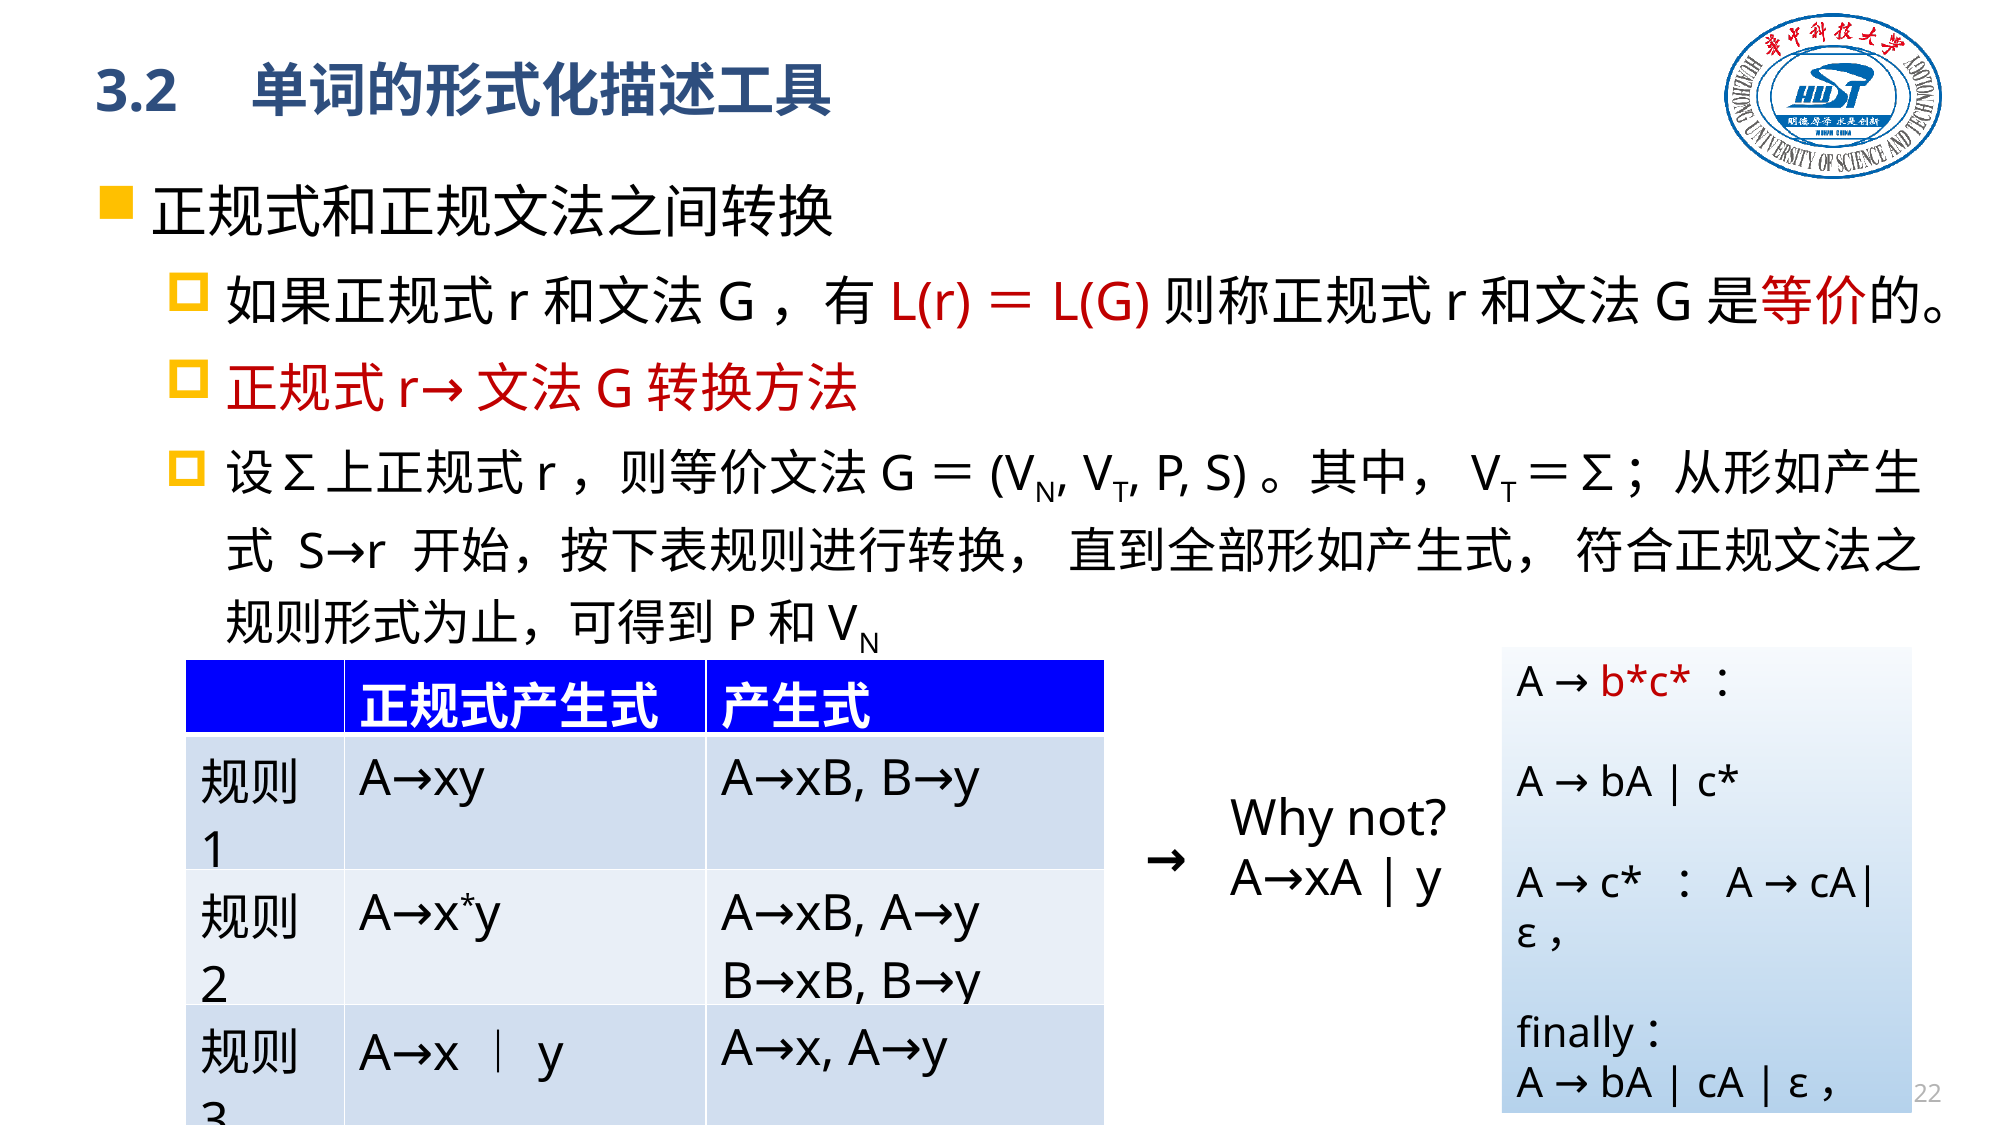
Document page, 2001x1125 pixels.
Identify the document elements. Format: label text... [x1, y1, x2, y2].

table_cell 规则2 [186, 870, 344, 1004]
table_cell A→x*y [345, 870, 705, 1004]
table_cell 规则3 [186, 1005, 344, 1125]
table_cell A→xB, A→y B→xB, B→y [707, 870, 1104, 1004]
table_header 产生式 [707, 660, 1104, 732]
table_cell A→xy [345, 737, 705, 869]
table_header [186, 660, 344, 732]
table_cell 规则1 [186, 737, 344, 869]
slide_number 21 [1373, 1064, 1957, 1125]
list 正规式和正规文法之间转换 如果正规式r和文法G，有L(r)＝L(G)则称正规式r和文法G是等价的。 正规式r→文法G转换方法 设∑上正规式r，则等价文法G＝(VN, VT, P, S)。其中，VT＝∑；从形如产生式 S→r 开始，按下表规则进行转换， 直到全部形如产生式， 符合正规文法之规则形式为止，可得到P和VN [80, 154, 1938, 674]
table_header 正规式产生式 [345, 660, 705, 732]
text_box A → b*c* ： A → bA | c* A → c* ：A → cA|ε， finally： A → bA | cA | ε， [1501, 647, 1912, 1113]
text_box → [1130, 819, 1204, 895]
table_cell A→x, A→y [707, 1005, 1104, 1125]
text_box Why not? A→xA | y [1215, 778, 1463, 914]
table_cell A→xB, B→y [707, 737, 1104, 869]
title 3.2 单词的形式化描述工具 [80, 42, 1805, 144]
picture [1724, 13, 1942, 179]
table_cell A→x︱y [345, 1005, 705, 1125]
